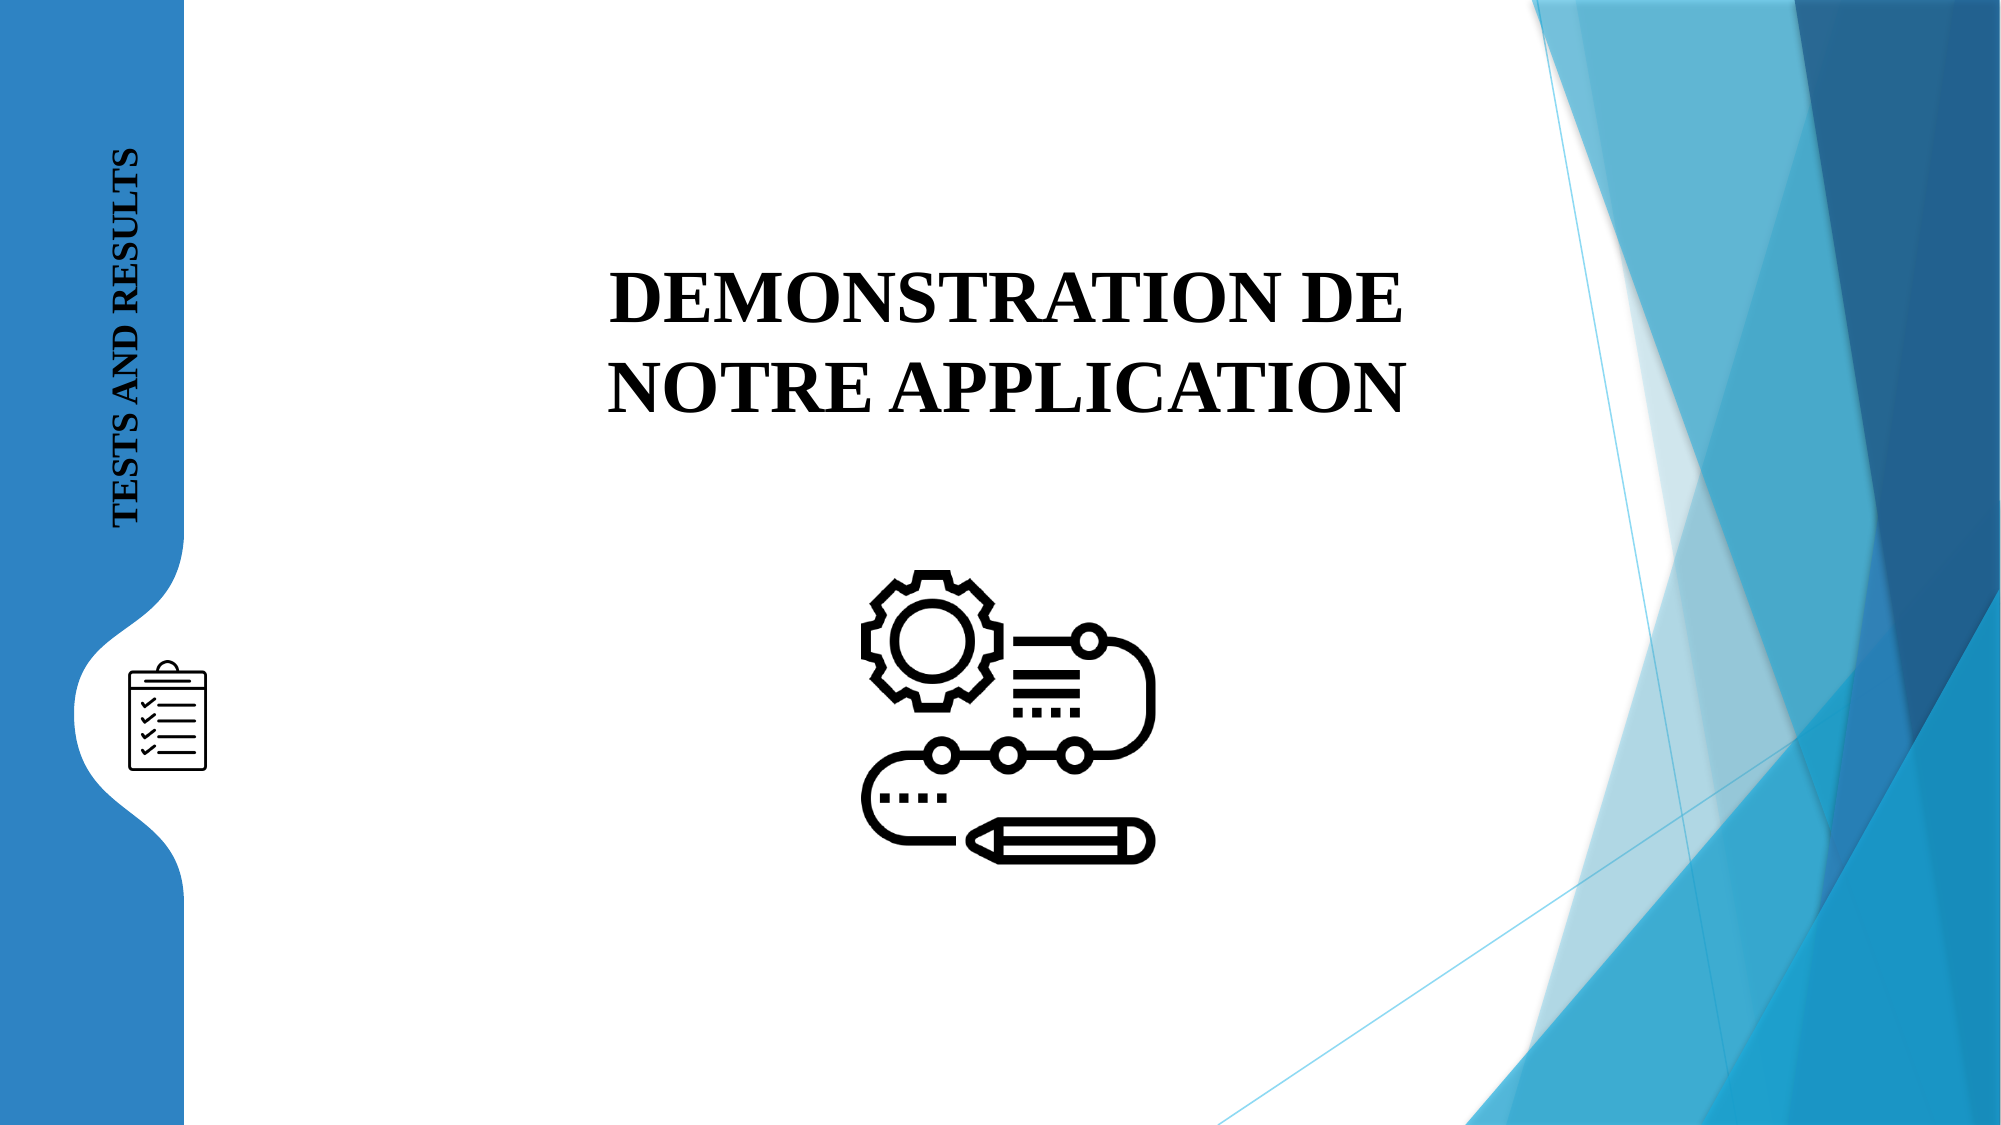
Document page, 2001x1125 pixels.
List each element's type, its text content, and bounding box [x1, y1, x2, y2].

text_box DEMONSTRATION DE NOTRE APPLICATION [503, 240, 1513, 436]
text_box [96, 648, 233, 786]
text_box [0, 0, 186, 1125]
text_box TESTS AND RESULTS [92, 131, 153, 544]
picture [855, 565, 1161, 870]
